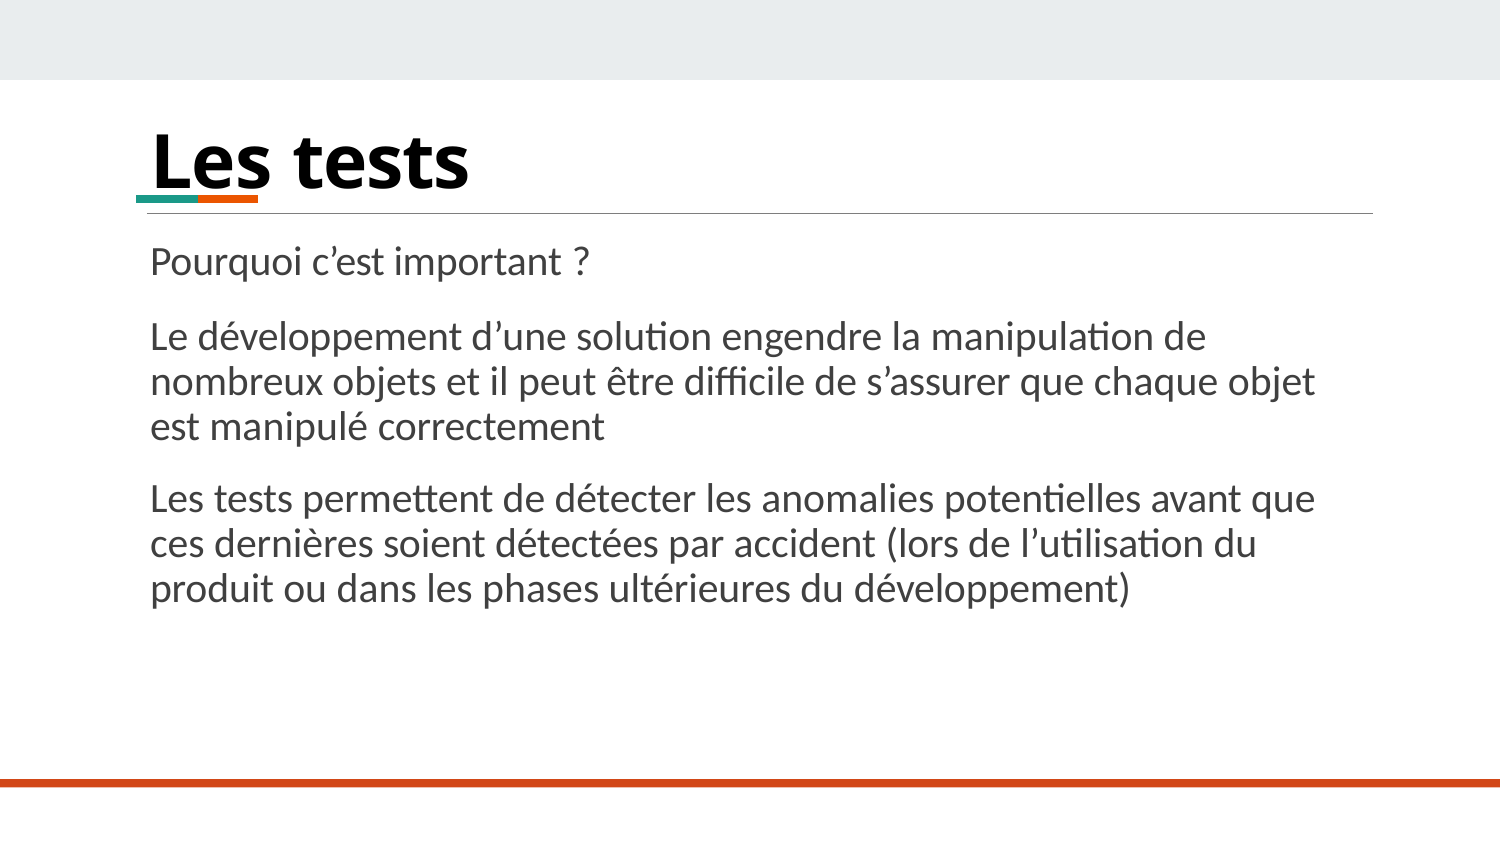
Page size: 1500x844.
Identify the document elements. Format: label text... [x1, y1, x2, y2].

title Les tests [147, 111, 488, 207]
text_box Pourquoi c’est important ? Le développement d’une solution engendre la manipulation de nombreux objets et il peut être difficile de s’assurer que chaque objet est manipulé correctement Les tests permettent de détecter les anomalies potentielles avant que ces dernières soient détectées par accident (lors de l’utilisation du produit ou dans les phases ultérieures du développement) [147, 207, 1332, 612]
text_box [0, 779, 1500, 788]
